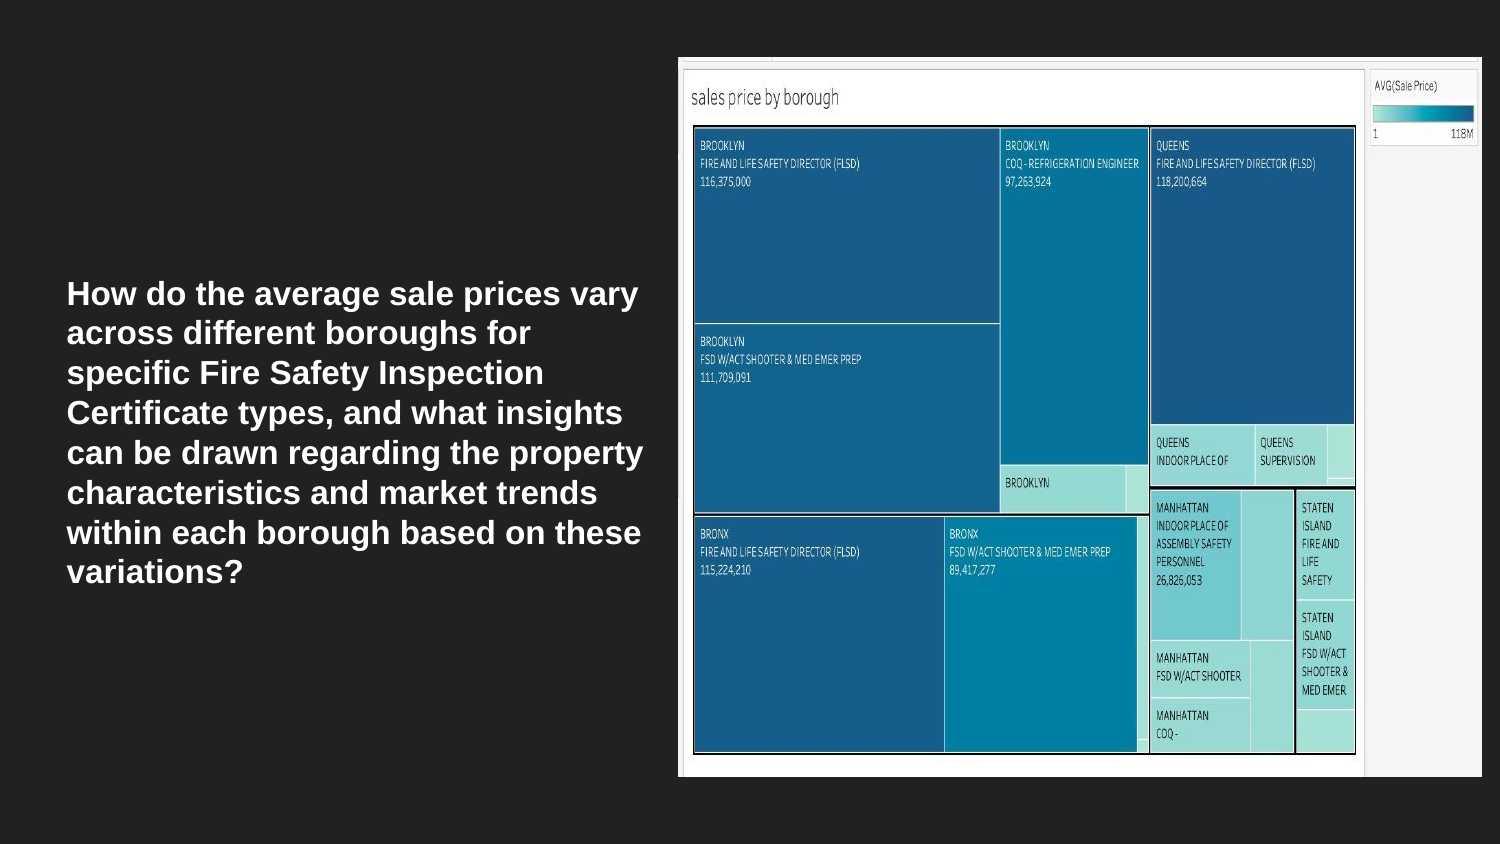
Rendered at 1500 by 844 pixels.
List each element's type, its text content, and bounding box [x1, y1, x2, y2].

title How do the average sale prices vary across different boroughs for specific Fire Safety Inspection Certificate types, and what insights can be drawn regarding the property characteristics and market trends within each borough based on these variations? [51, 57, 665, 709]
picture [677, 57, 1482, 778]
